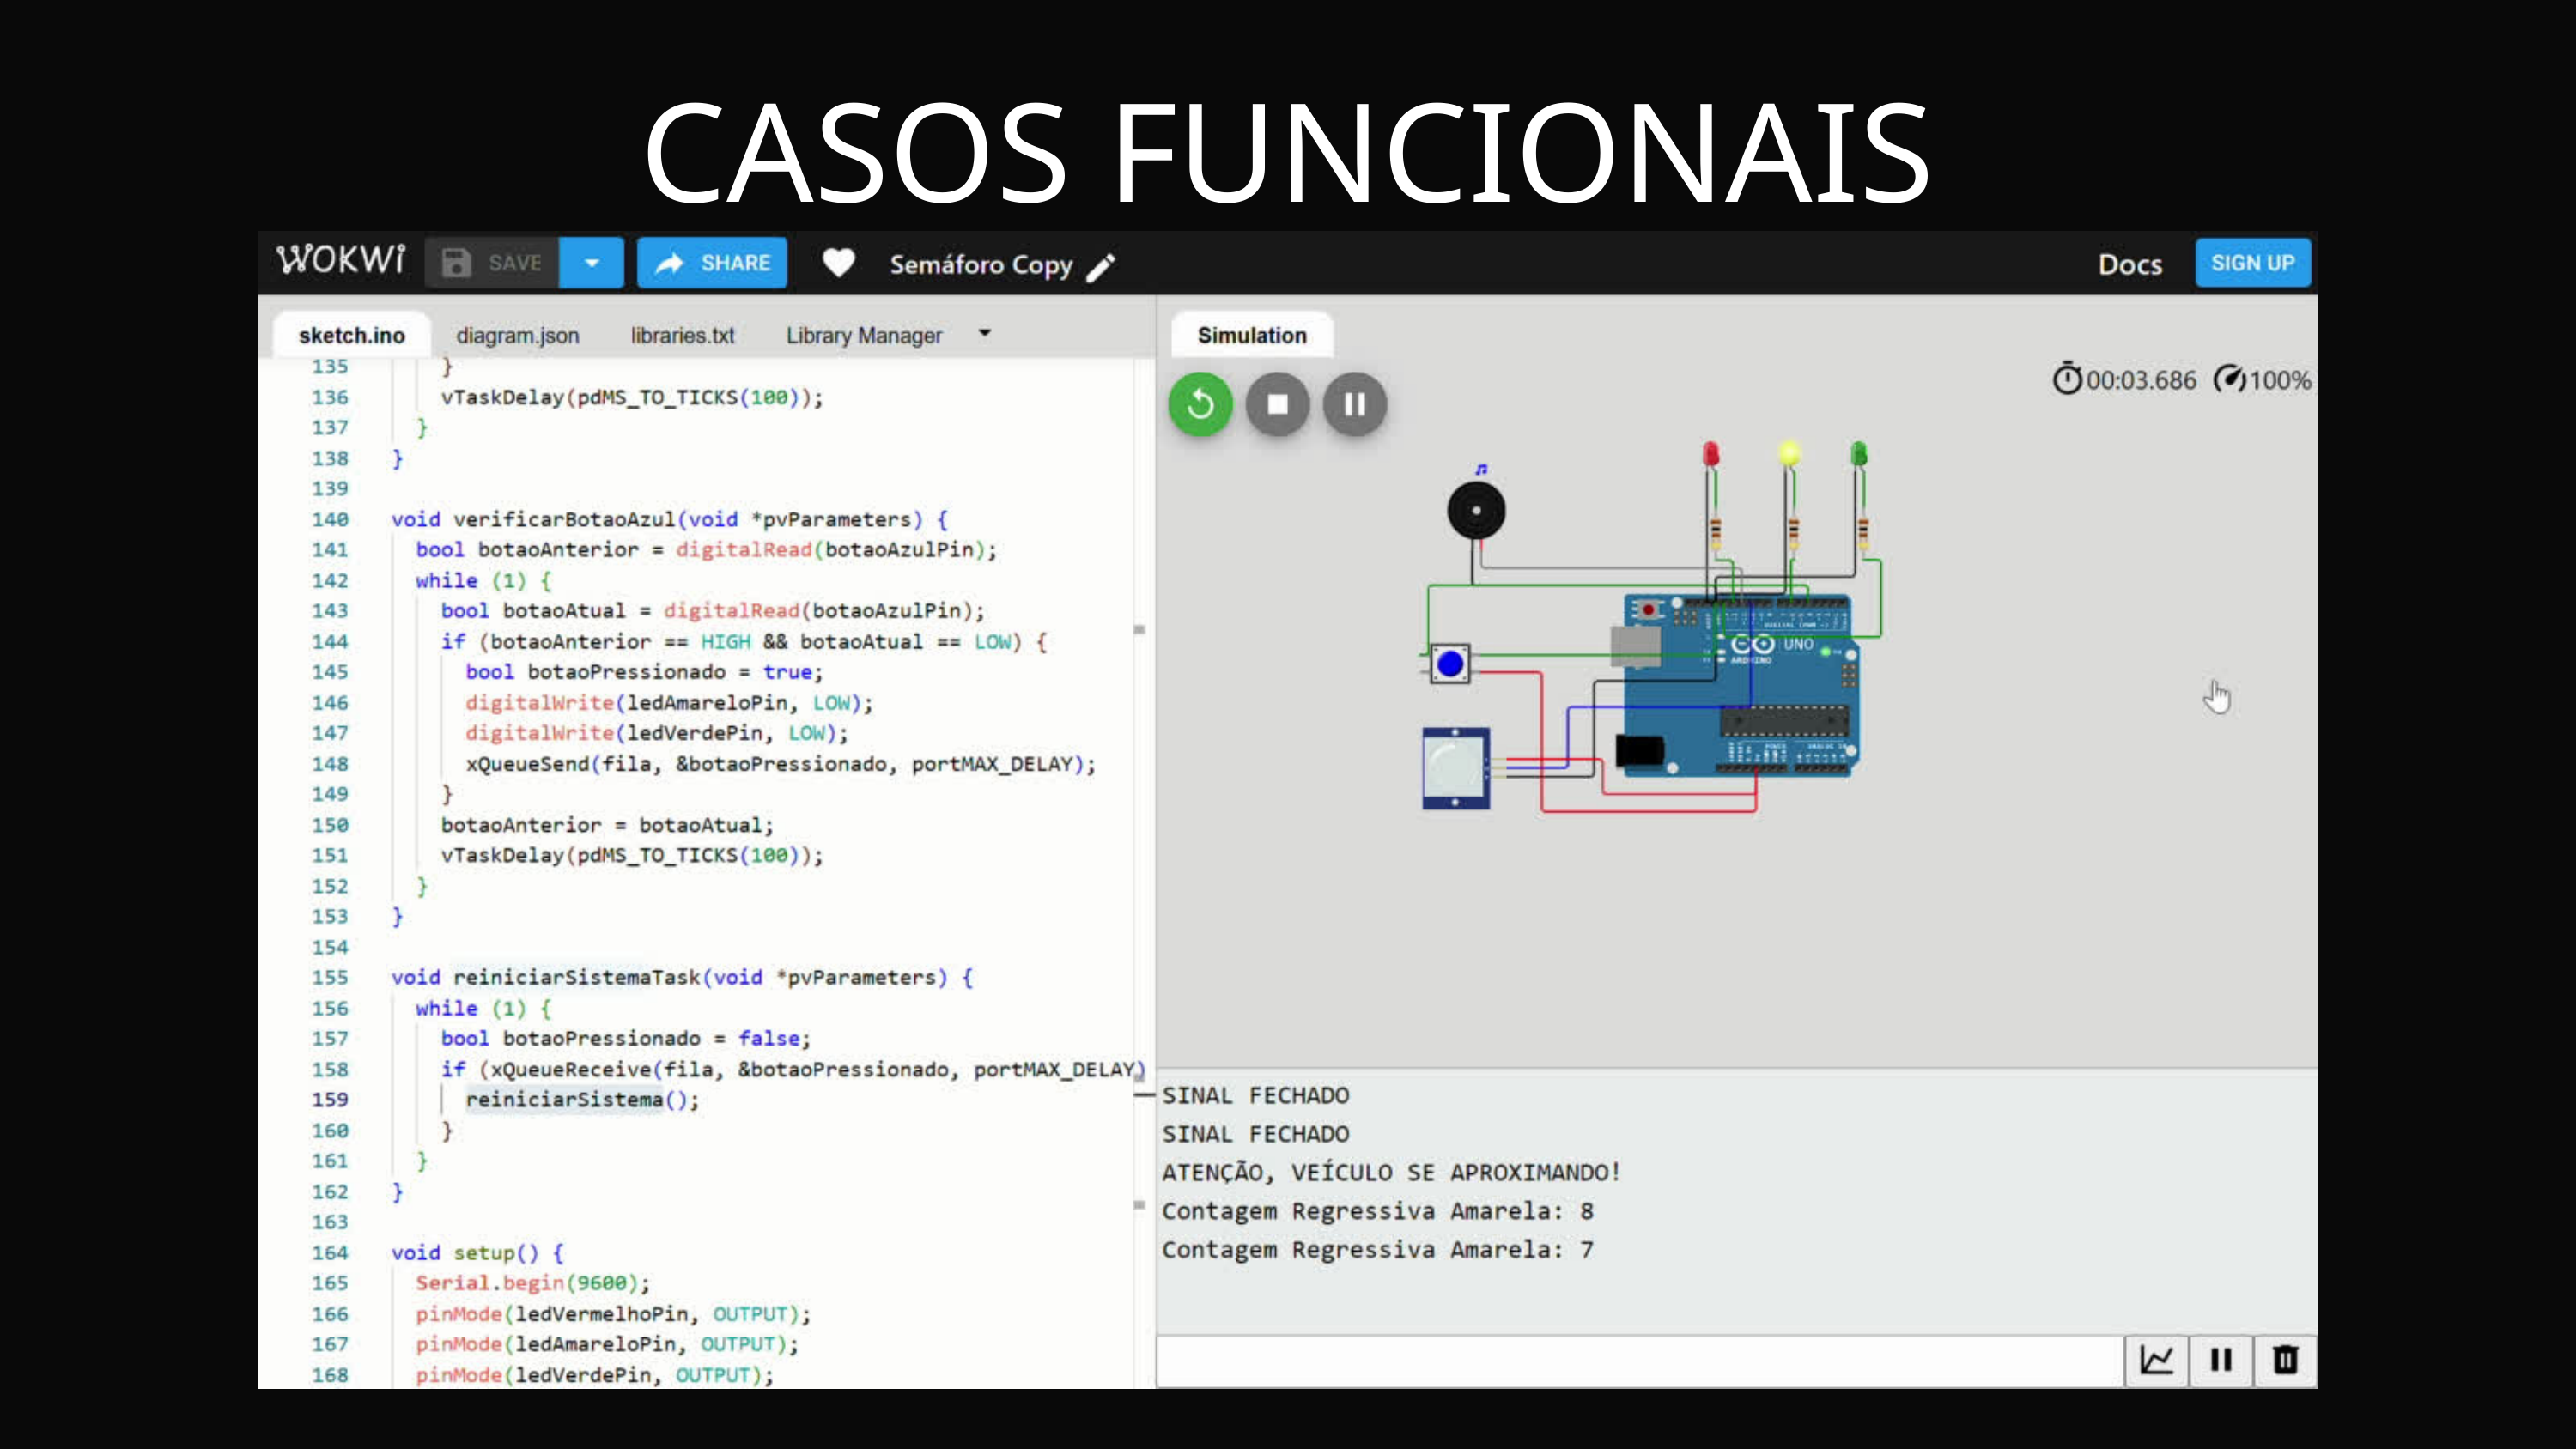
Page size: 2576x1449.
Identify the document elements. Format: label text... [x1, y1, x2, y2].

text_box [257, 230, 2319, 1390]
text_box CASOS FUNCIONAIS [464, 65, 2112, 228]
